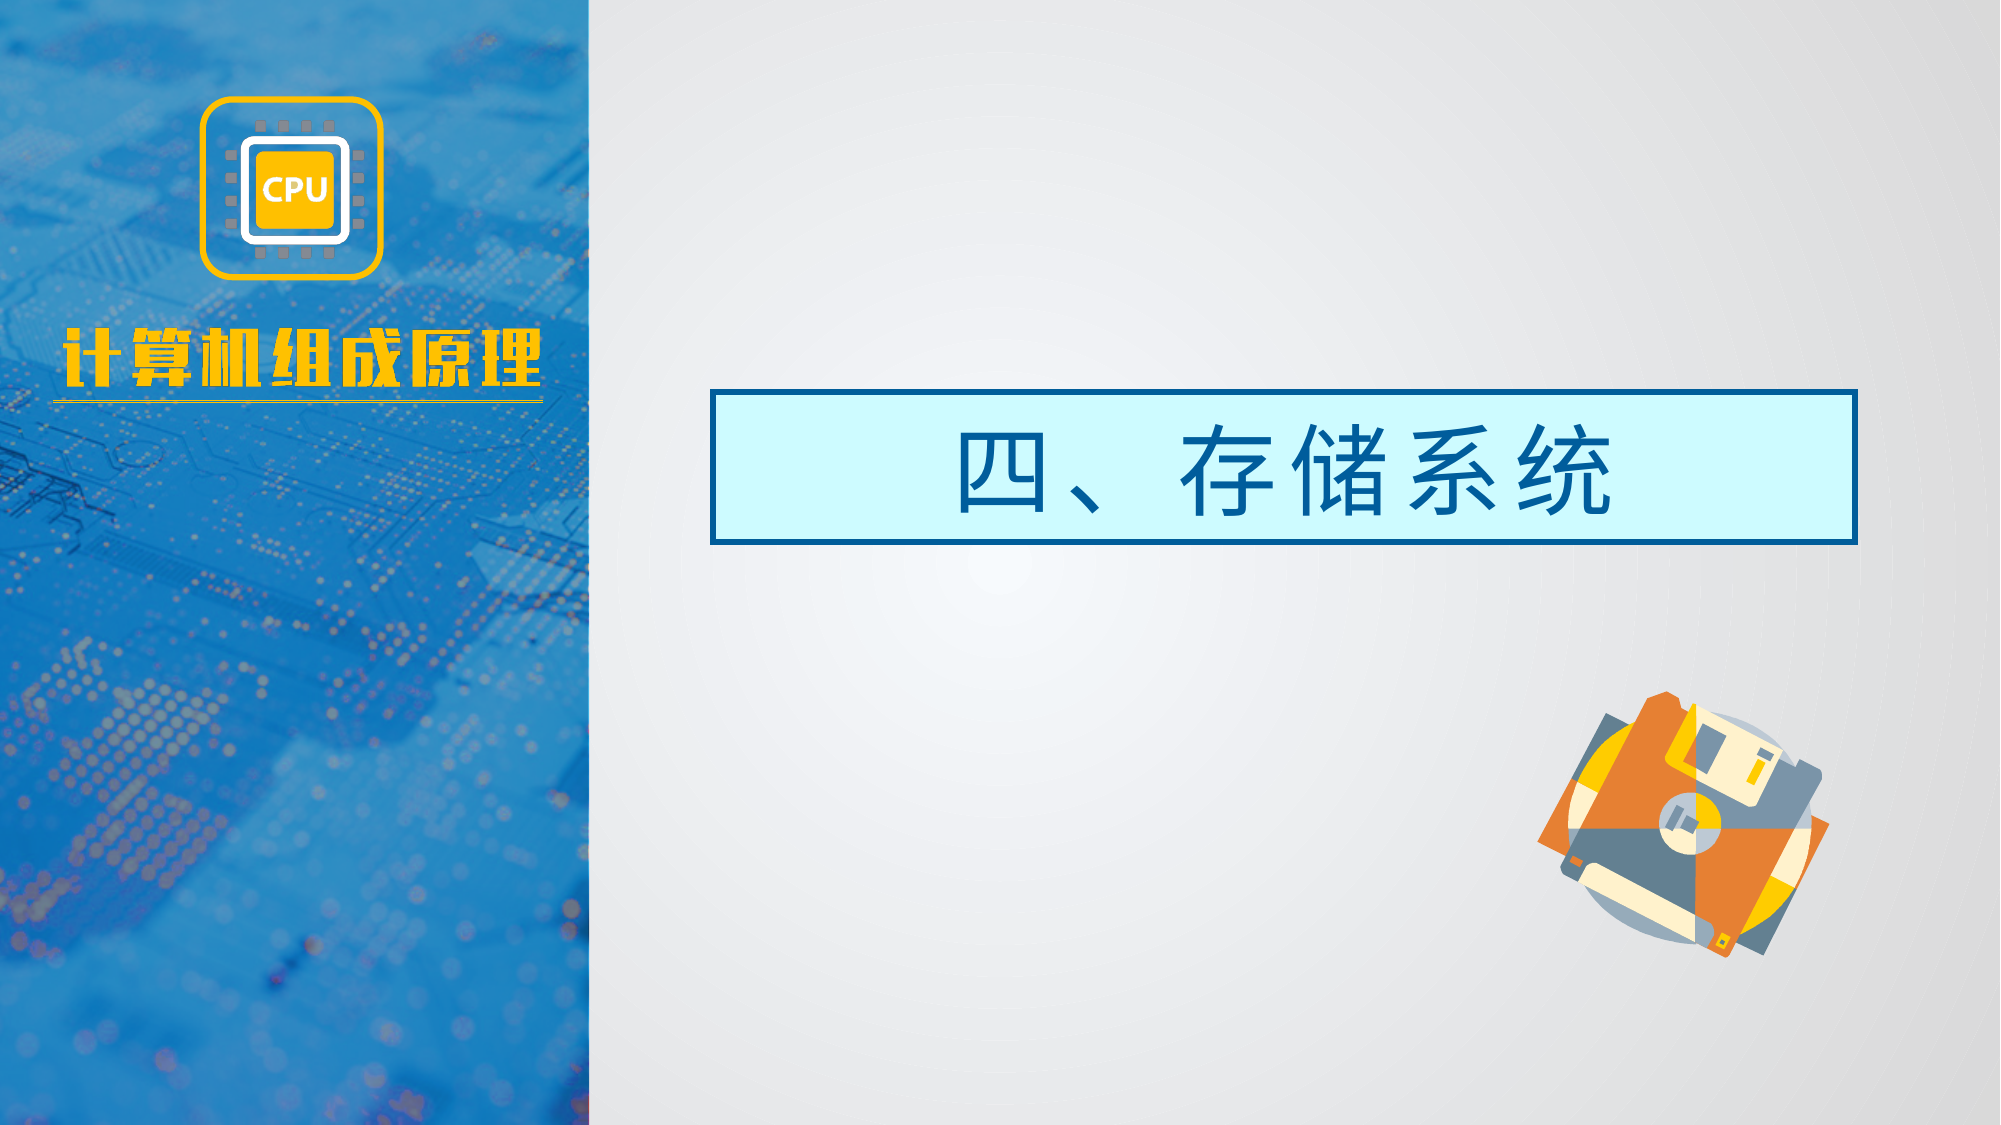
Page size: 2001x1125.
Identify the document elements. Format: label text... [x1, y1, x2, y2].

text_box [712, 391, 1856, 543]
text_box 四、存储系统 [713, 401, 1855, 537]
picture [0, 0, 658, 1125]
picture [1536, 685, 1836, 964]
